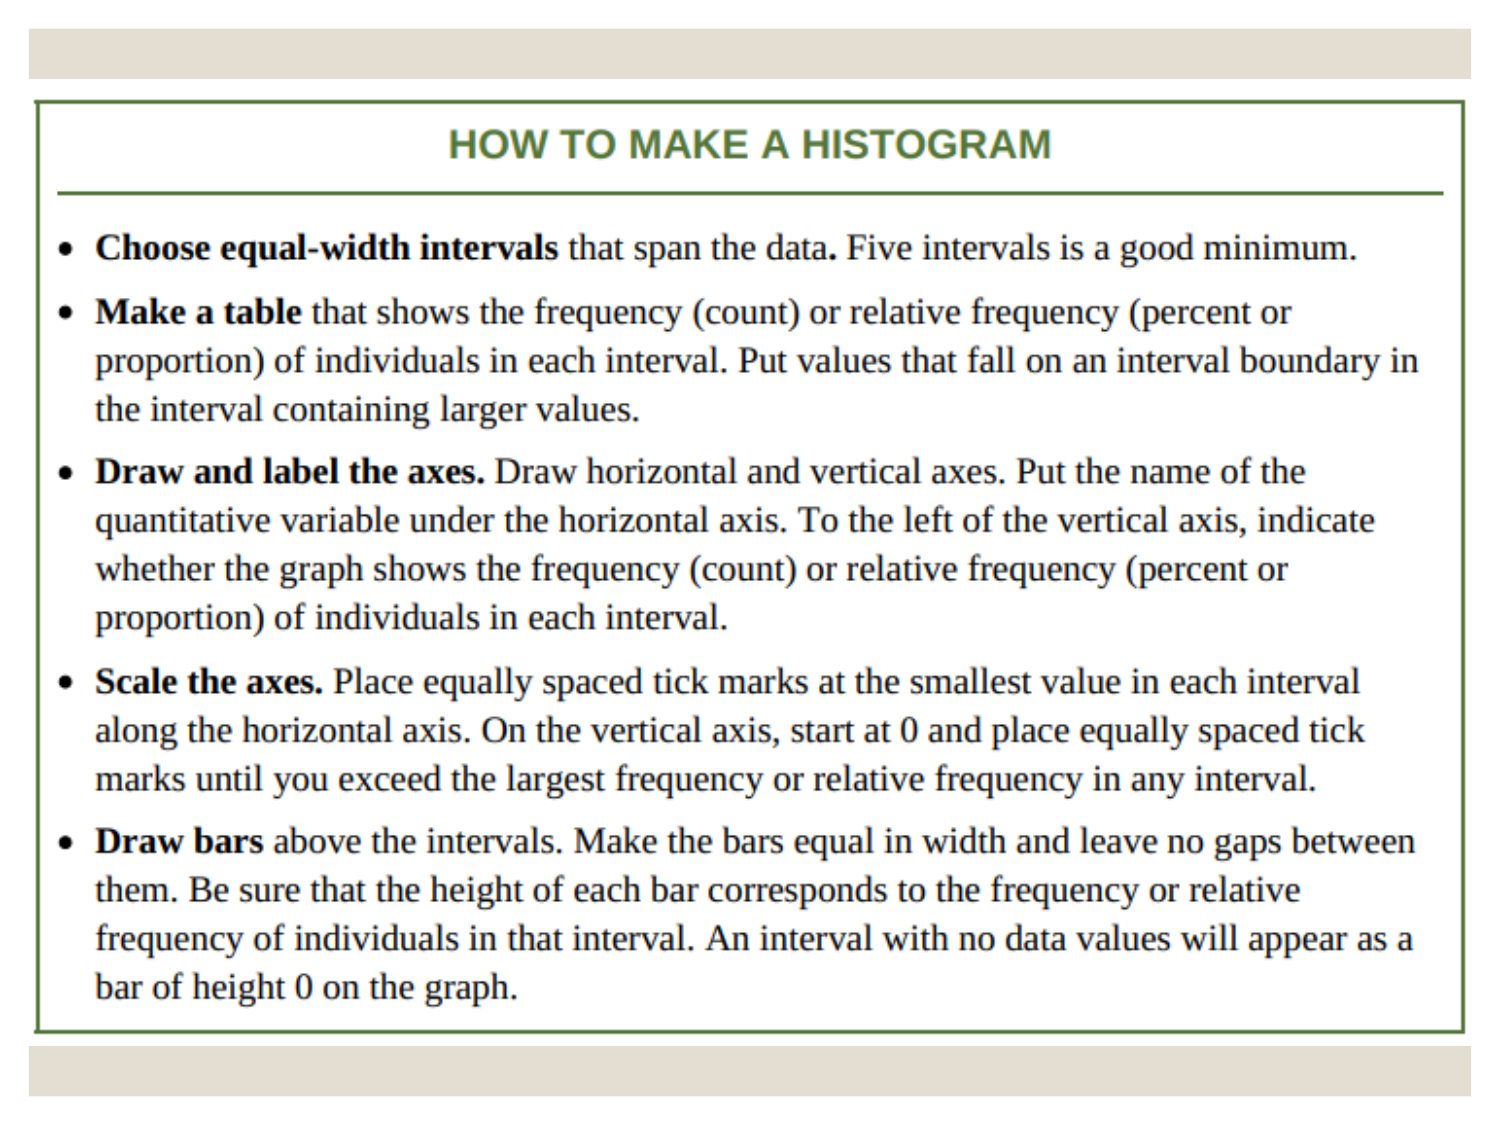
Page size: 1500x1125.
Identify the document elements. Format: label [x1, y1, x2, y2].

picture [16, 79, 1483, 1046]
